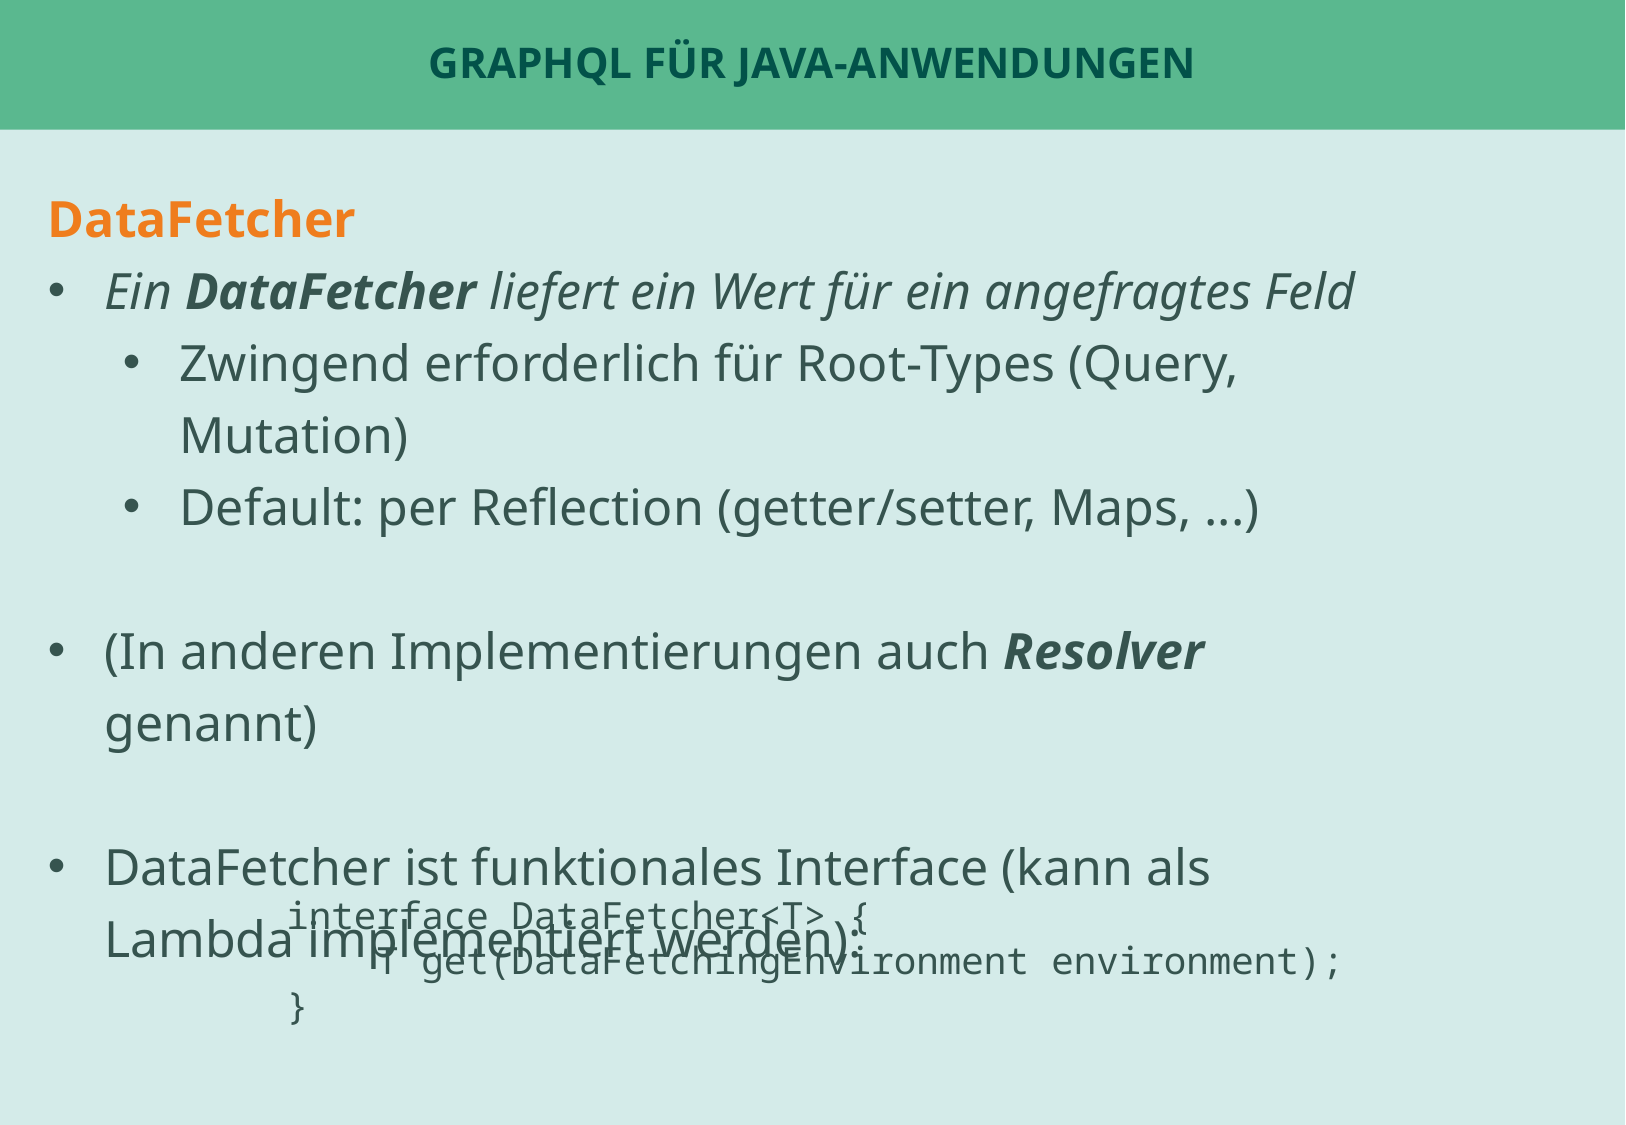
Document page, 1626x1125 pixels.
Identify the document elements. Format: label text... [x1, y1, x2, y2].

text_box DataFetcher Ein DataFetcher liefert ein Wert für ein angefragtes Feld Zwingend erforderlich für Root-Types (Query, Mutation) Default: per Reflection (getter/setter, Maps, ...) (In anderen Implementierungen auch Resolver genannt) DataFetcher ist funktionales Interface (kann als Lambda implementiert werden): [33, 168, 1413, 975]
text_box interface DataFetcher<T> { T get(DataFetchingEnvironment environment); } [271, 884, 1458, 1080]
title GraphQL für Java-Anwendungen [0, 0, 1625, 130]
